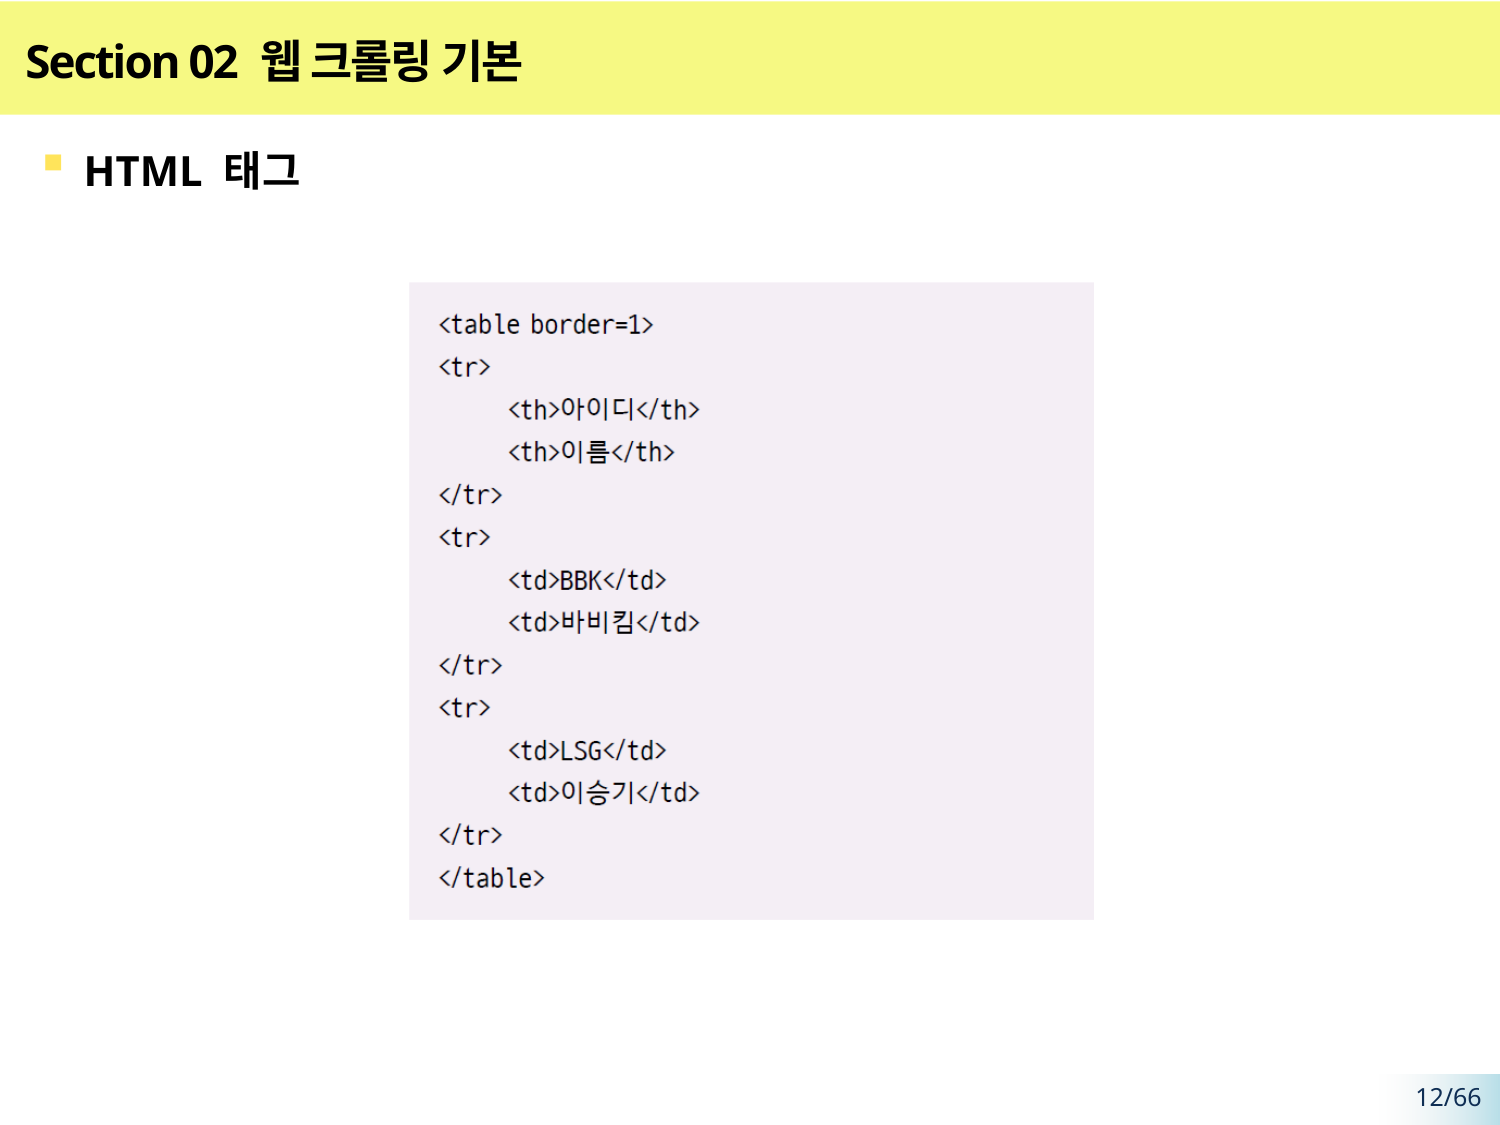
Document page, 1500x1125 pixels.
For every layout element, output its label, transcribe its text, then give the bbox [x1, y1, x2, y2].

list HTML 태그 [10, 126, 1481, 1057]
picture [406, 276, 1094, 921]
title Section 02 웹 크롤링 기본 [10, 21, 1288, 99]
